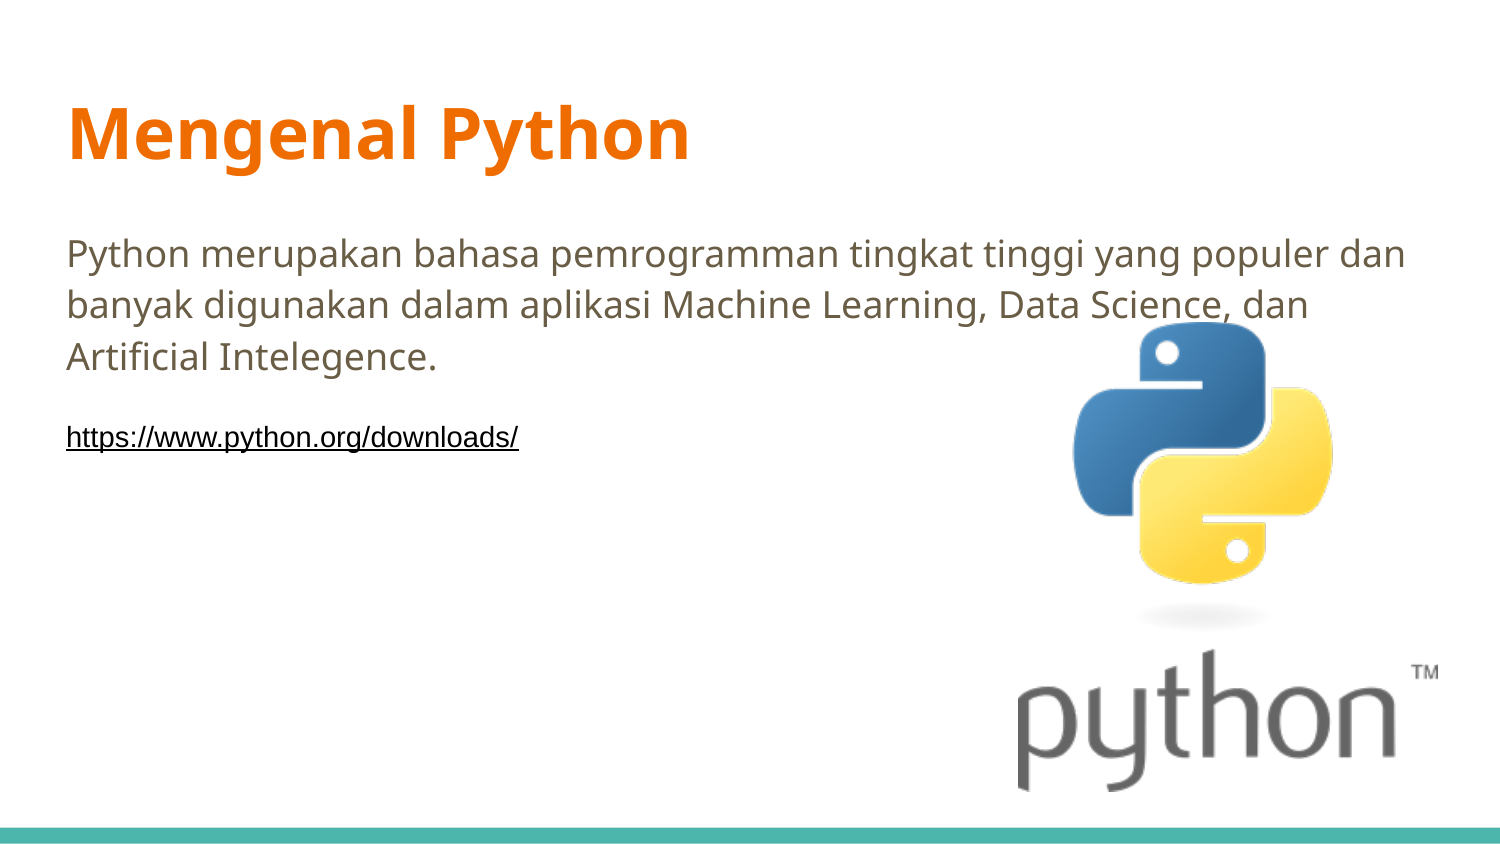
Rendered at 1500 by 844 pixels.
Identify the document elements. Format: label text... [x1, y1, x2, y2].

title Mengenal Python [51, 72, 1449, 189]
text_box https://www.python.org/downloads/ [51, 403, 678, 504]
list Python merupakan bahasa pemrogramman tingkat tinggi yang populer dan banyak digunakan dalam aplikasi Machine Learning, Data Science, dan Artificial Intelegence. [51, 207, 1449, 750]
picture [1018, 322, 1438, 792]
